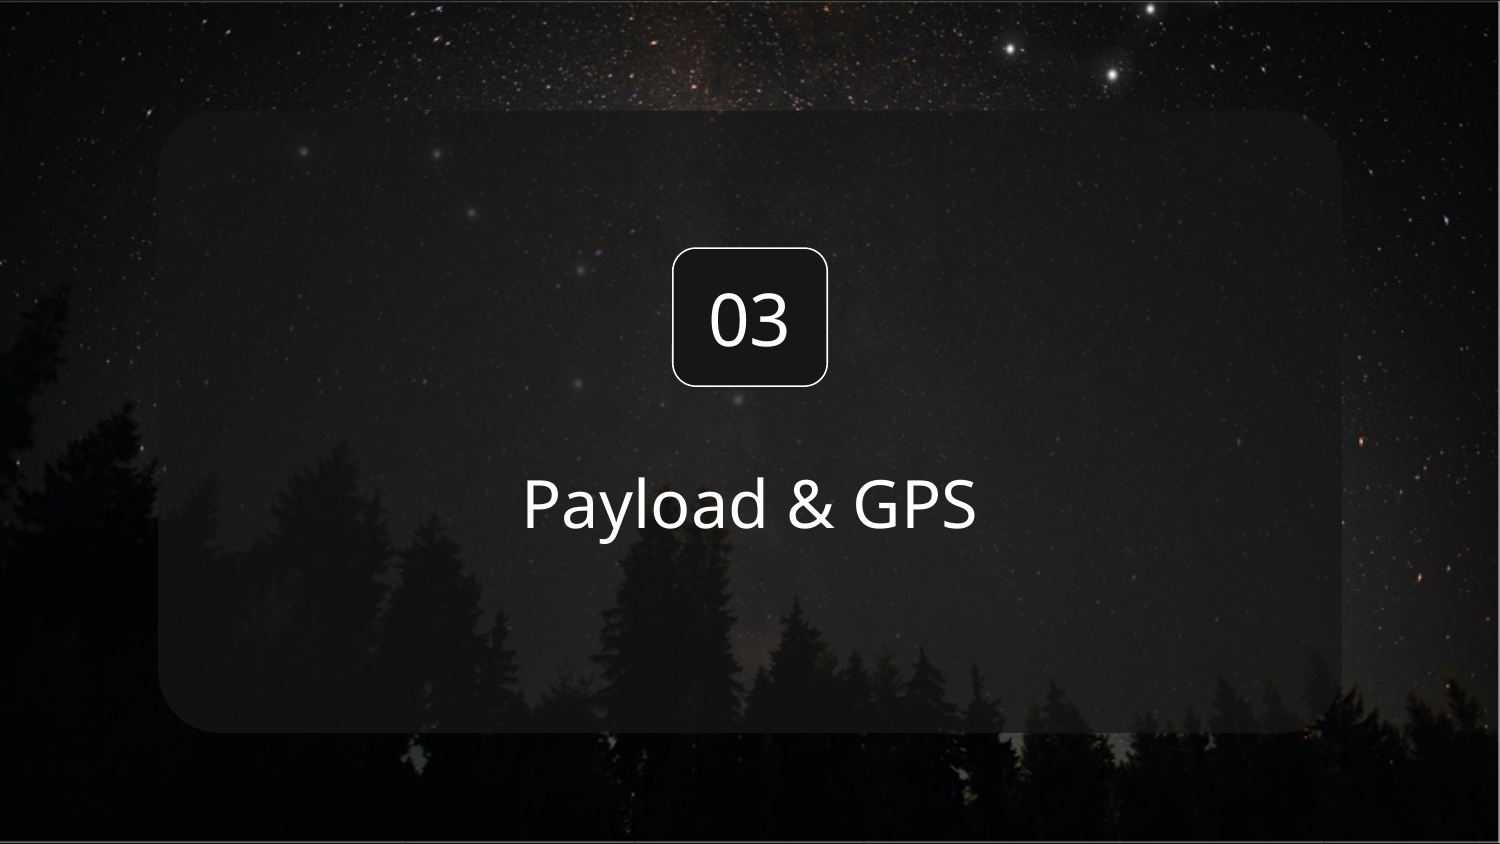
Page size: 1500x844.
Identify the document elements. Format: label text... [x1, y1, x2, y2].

title Payload & GPS [334, 418, 1166, 558]
title 03 [676, 264, 824, 370]
picture [0, 1, 1500, 843]
text_box [672, 248, 828, 387]
